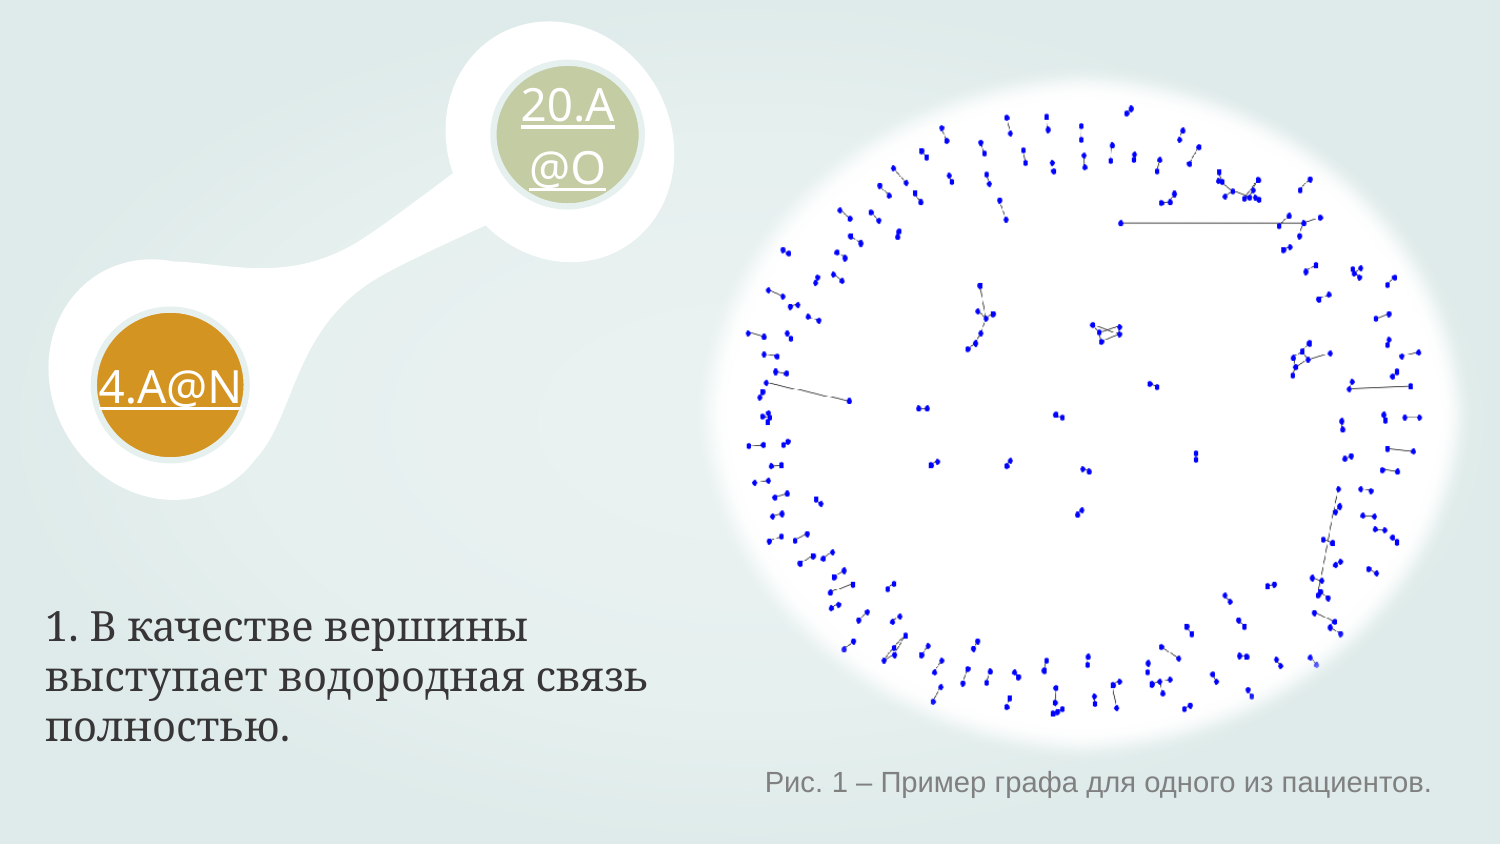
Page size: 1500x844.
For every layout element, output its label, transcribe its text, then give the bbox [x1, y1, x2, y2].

title 4.A@N [79, 357, 262, 413]
text_box [99, 309, 242, 357]
title 20.A@O [482, 95, 653, 174]
picture [0, 0, 1500, 844]
text_box [48, 21, 675, 500]
text_box [505, 62, 630, 95]
text_box Рис. 1 – Пример графа для одного из пациентов. [749, 755, 1490, 806]
text_box [505, 174, 630, 207]
subtitle 1. В качестве вершины выступает водородная связь полностью. [30, 585, 686, 715]
text_box [99, 413, 242, 461]
